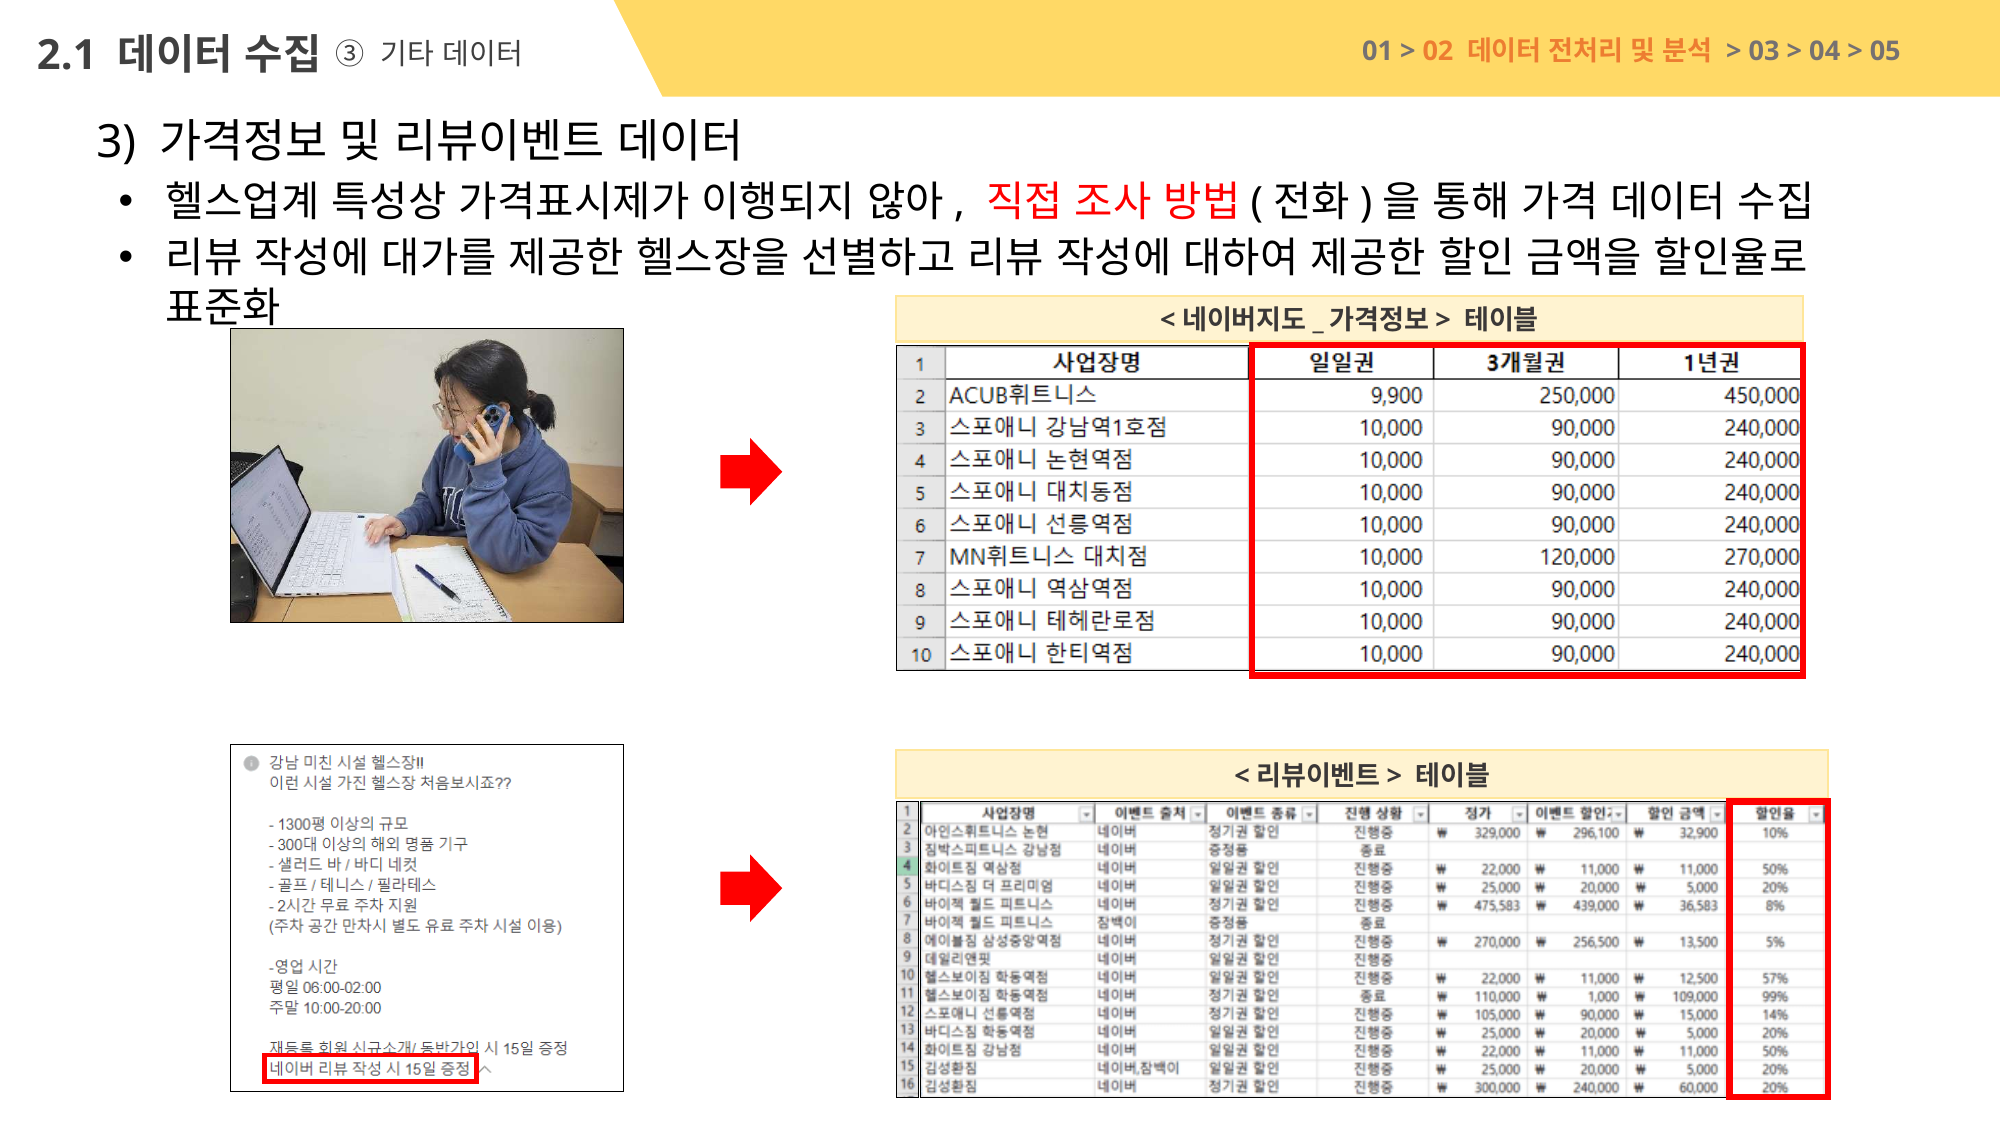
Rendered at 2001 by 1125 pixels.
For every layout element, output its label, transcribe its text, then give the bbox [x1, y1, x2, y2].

picture [230, 744, 624, 1092]
picture [230, 328, 624, 623]
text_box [895, 750, 1829, 1098]
text_box 2.1 데이터 수집 [22, 21, 358, 86]
text_box ③ 기타 데이터 [321, 27, 558, 78]
text_box 3) 가격정보 및 리뷰이벤트 데이터 [81, 104, 829, 174]
text_box 01 > 02 데이터 전처리 및 분석 > 03 > 04 > 05 [1347, 25, 1972, 73]
text_box 헬스업계 특성상 가격표시제가 이행되지 않아, 직접 조사 방법(전화)을 통해 가격 데이터 수집 리뷰 작성에 대가를 제공한 헬스장을 선별하고 리뷰 작성에 대하여 제공한 할인 금액을 할인율로 표준화 [103, 167, 1903, 339]
text_box [720, 437, 783, 506]
text_box [720, 854, 783, 922]
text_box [896, 296, 1804, 676]
